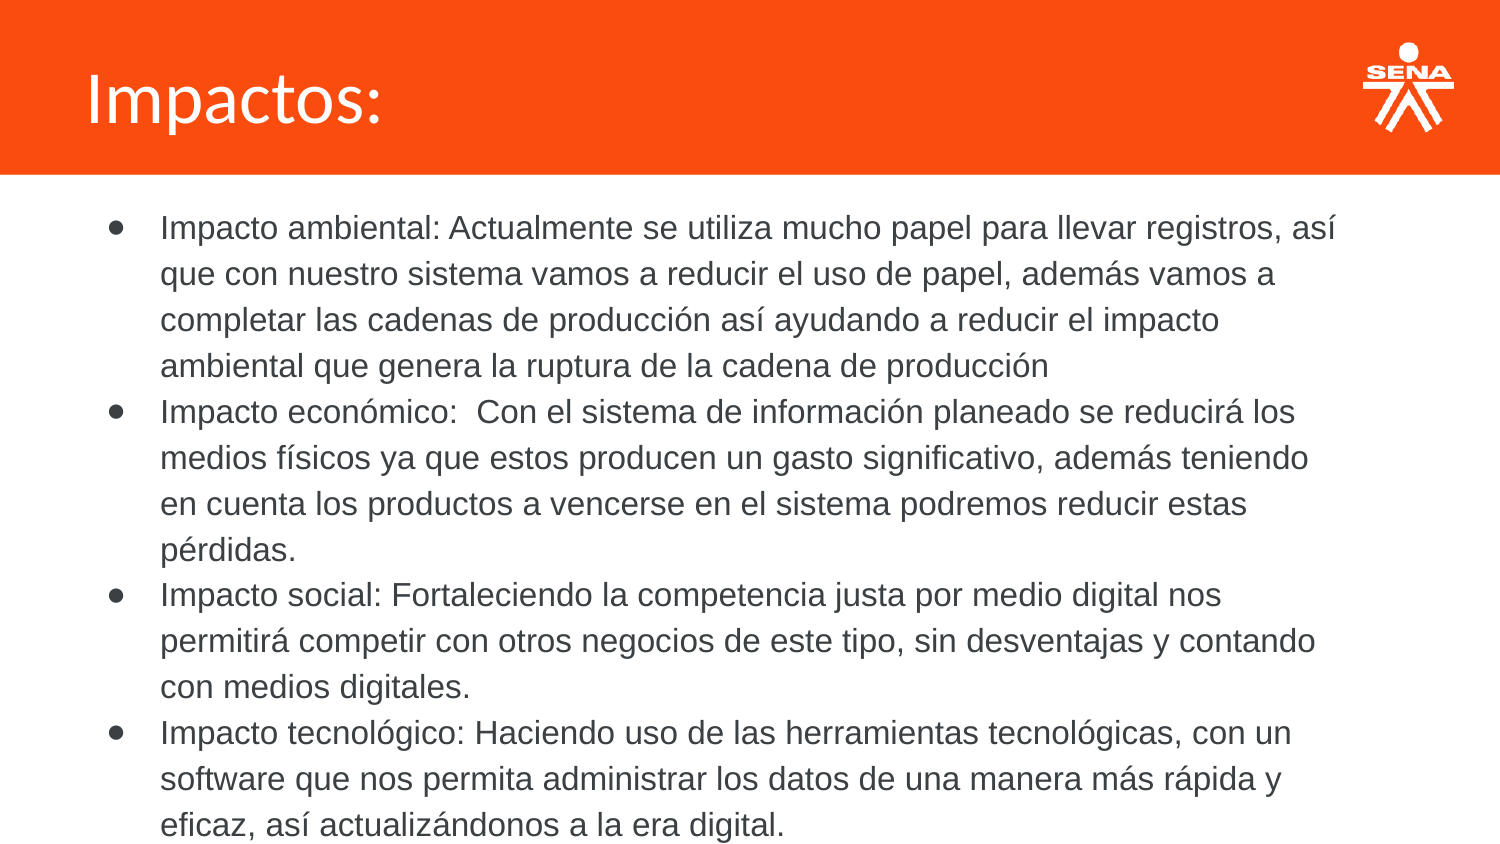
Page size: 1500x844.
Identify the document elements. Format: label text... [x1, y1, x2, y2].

text_box Impactos: [70, 41, 465, 147]
picture [0, 0, 1500, 844]
text_box Impacto ambiental: Actualmente se utiliza mucho papel para llevar registros, así que con nuestro sistema vamos a reducir el uso de papel, además vamos a completar las cadenas de producción así ayudando a reducir el impacto ambiental que genera la ruptura de la cadena de producción Impacto económico: Con el sistema de información planeado se reducirá los medios físicos ya que estos producen un gasto significativo, además teniendo en cuenta los productos a vencerse en el sistema podremos reducir estas pérdidas. Impacto social: Fortaleciendo la competencia justa por medio digital nos permitirá competir con otros negocios de este tipo, sin desventajas y contando con medios digitales. Impacto tecnológico: Haciendo uso de las herramientas tecnológicas, con un software que nos permita administrar los datos de una manera más rápida y eficaz, así actualizándonos a la era digital. [70, 193, 1365, 844]
